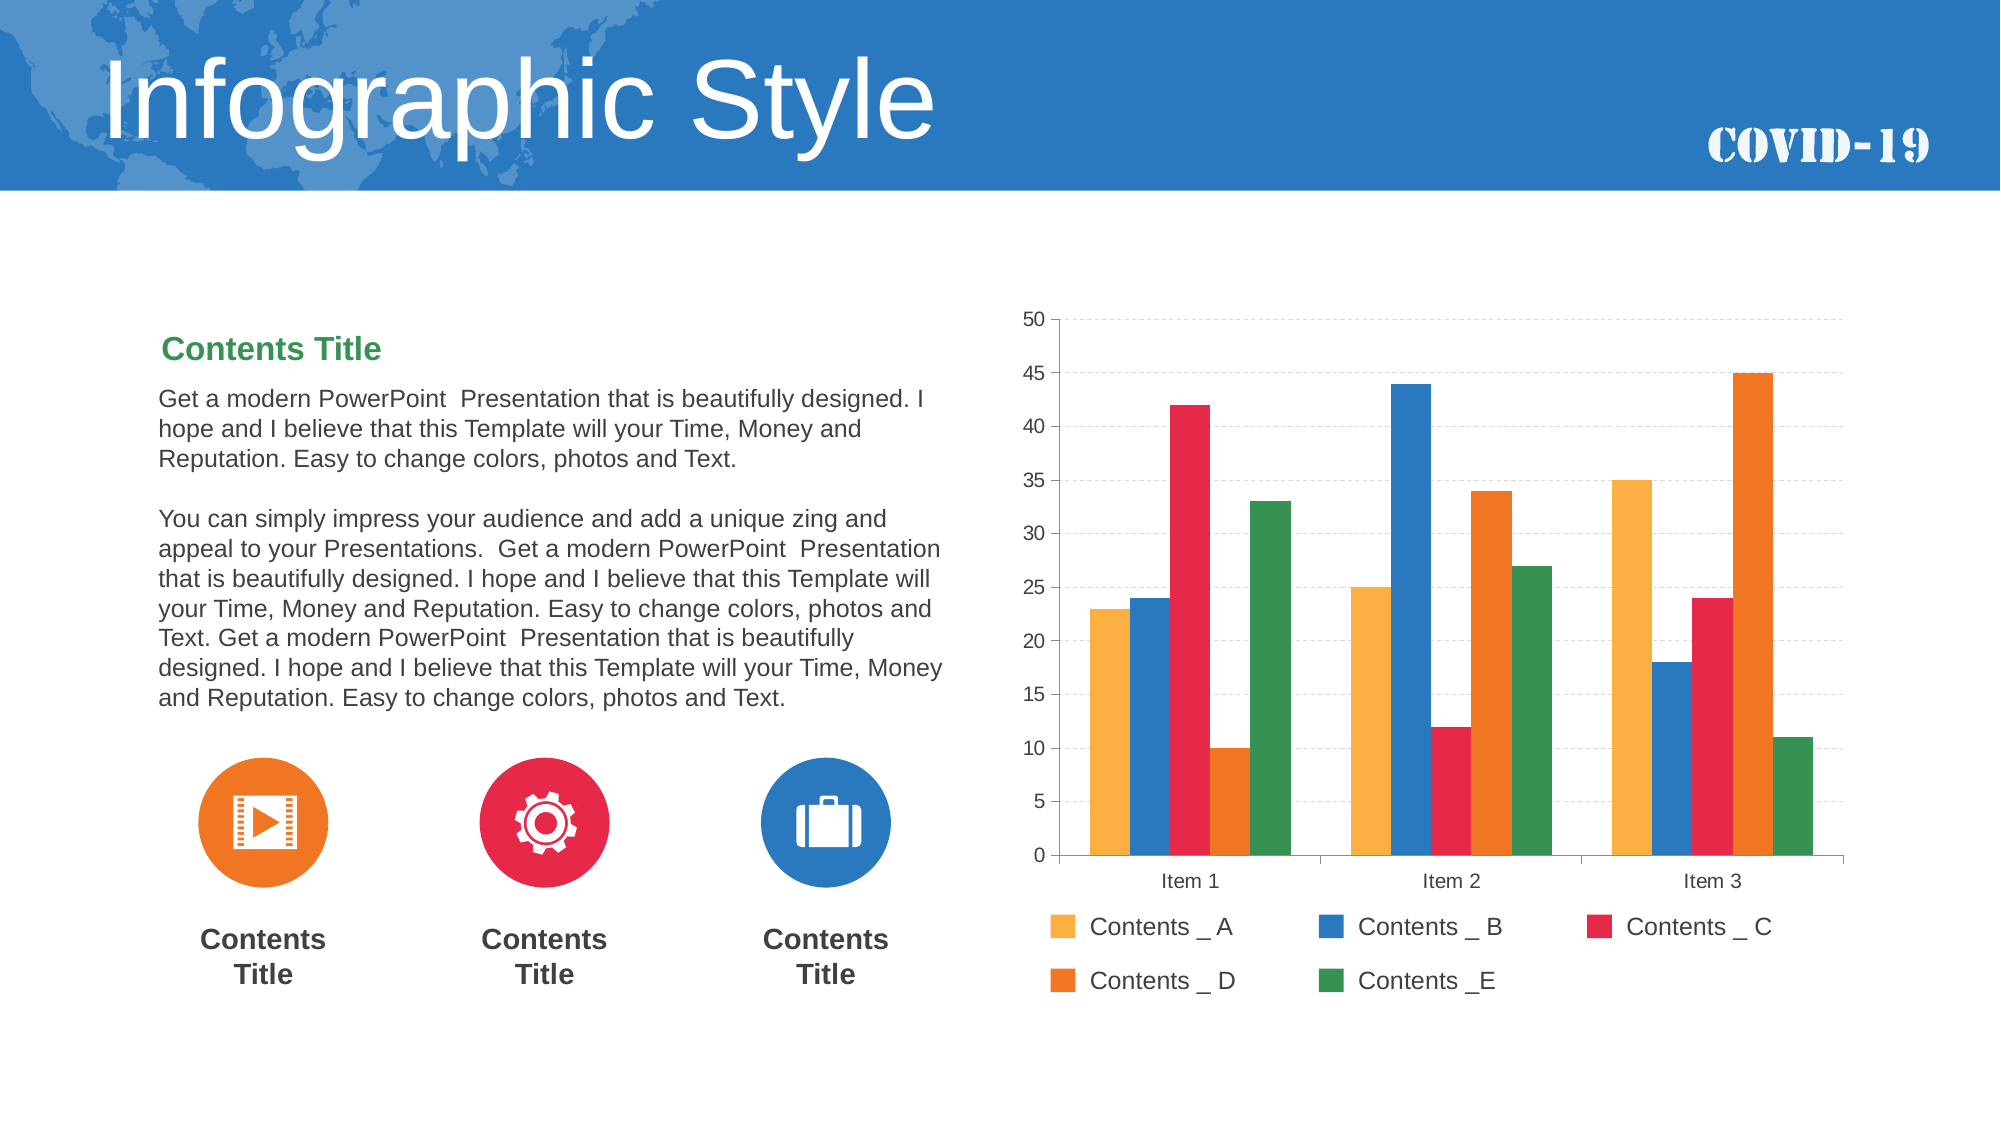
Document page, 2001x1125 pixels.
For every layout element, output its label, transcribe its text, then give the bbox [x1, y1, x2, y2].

text_box [513, 790, 579, 856]
text_box [478, 756, 611, 889]
text_box Contents Title [438, 912, 651, 998]
text_box [197, 756, 330, 889]
text_box Contents Title [157, 912, 370, 998]
list Infographic Style [86, 42, 1952, 162]
text_box [232, 795, 298, 850]
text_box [1050, 902, 1816, 1003]
text_box [759, 756, 892, 889]
text_box Contents Title [719, 912, 933, 998]
text_box [851, 803, 863, 849]
chart [1005, 295, 1861, 906]
text_box [795, 794, 850, 849]
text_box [143, 319, 976, 724]
